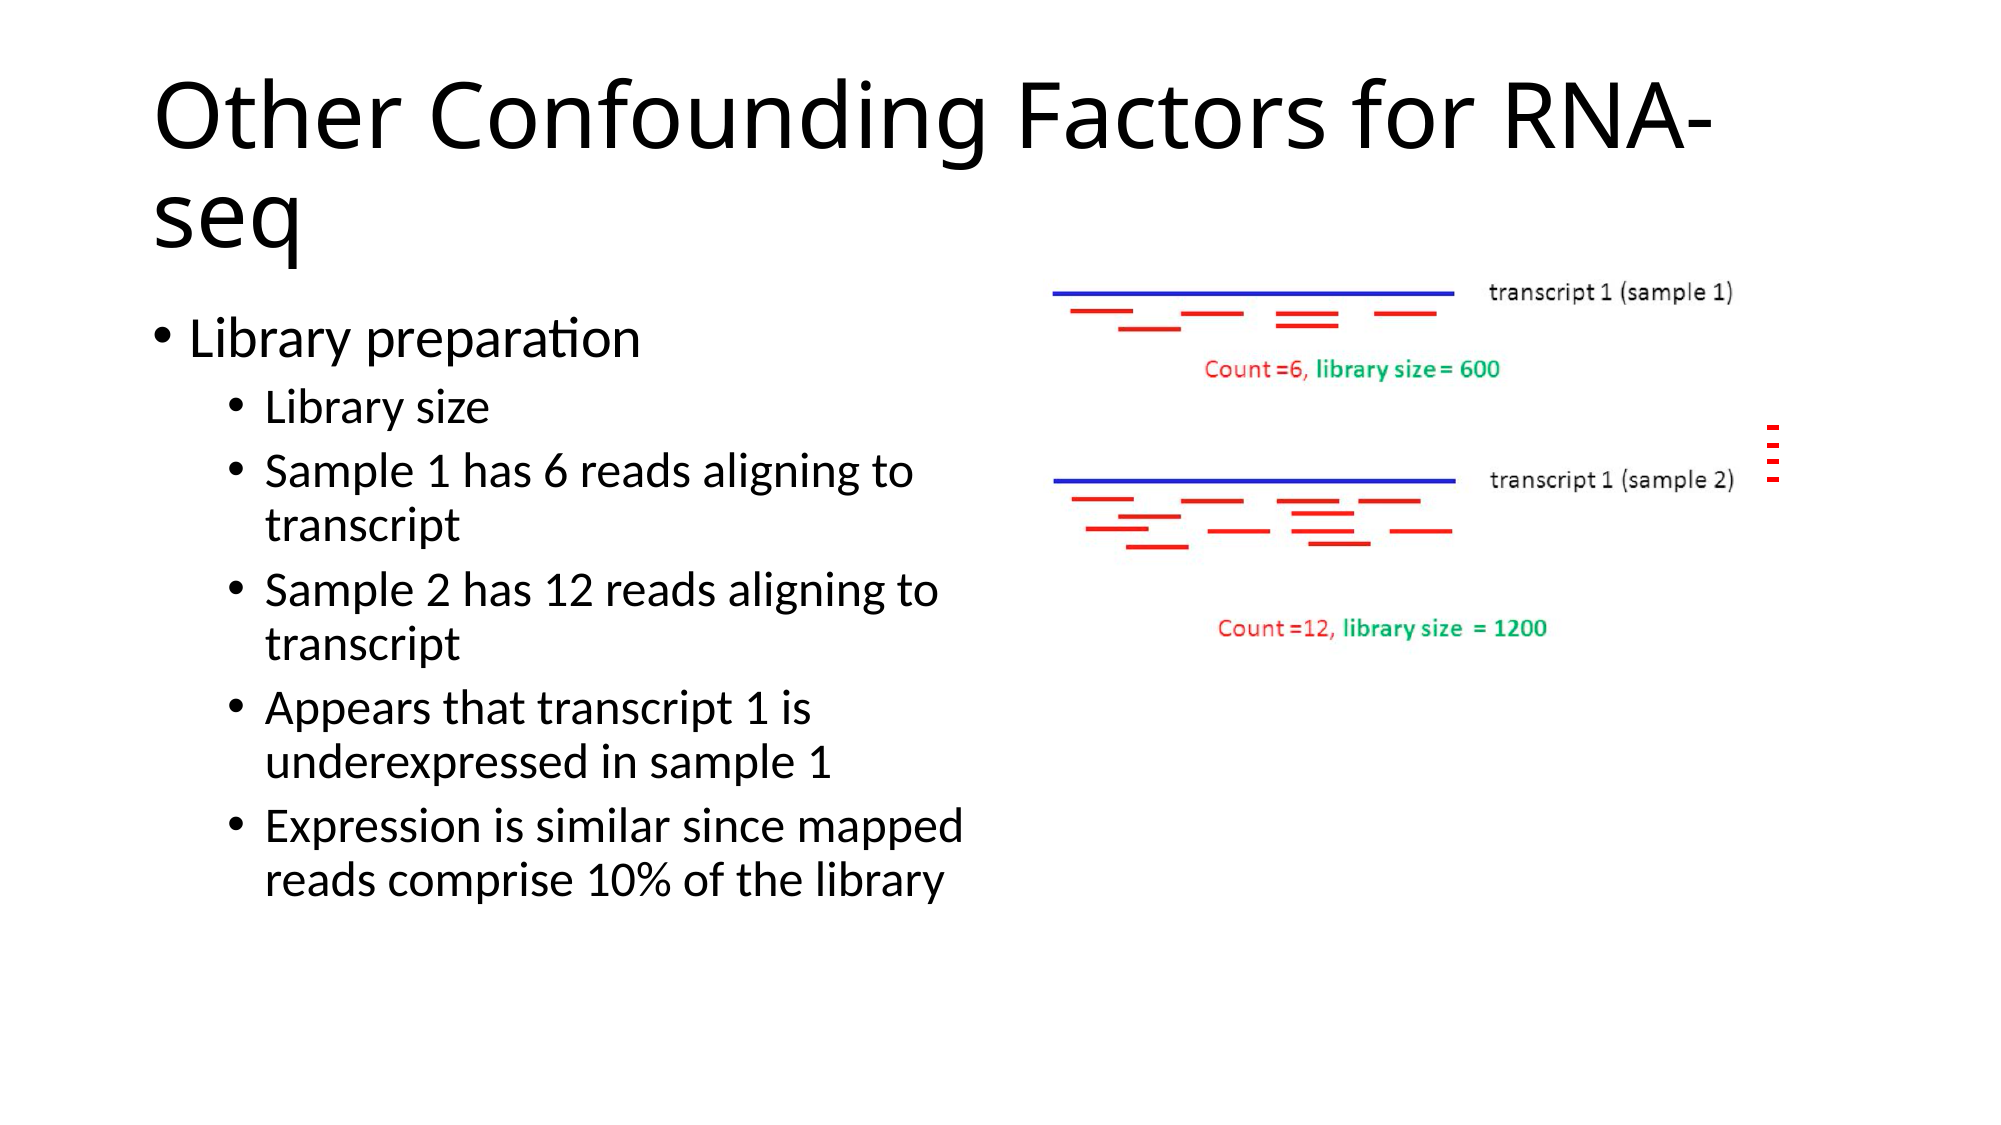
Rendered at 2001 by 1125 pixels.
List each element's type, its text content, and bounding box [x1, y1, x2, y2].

title Other Confounding Factors for RNA-seq [137, 59, 1863, 278]
list Library preparation Library size Sample 1 has 6 reads aligning to transcript Sample 2 has 12 reads aligning to transcript Appears that transcript 1 is underexpressed in sample 1 Expression is similar since mapped reads comprise 10% of the library [137, 299, 988, 1014]
picture [999, 251, 1767, 657]
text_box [1767, 293, 1781, 505]
